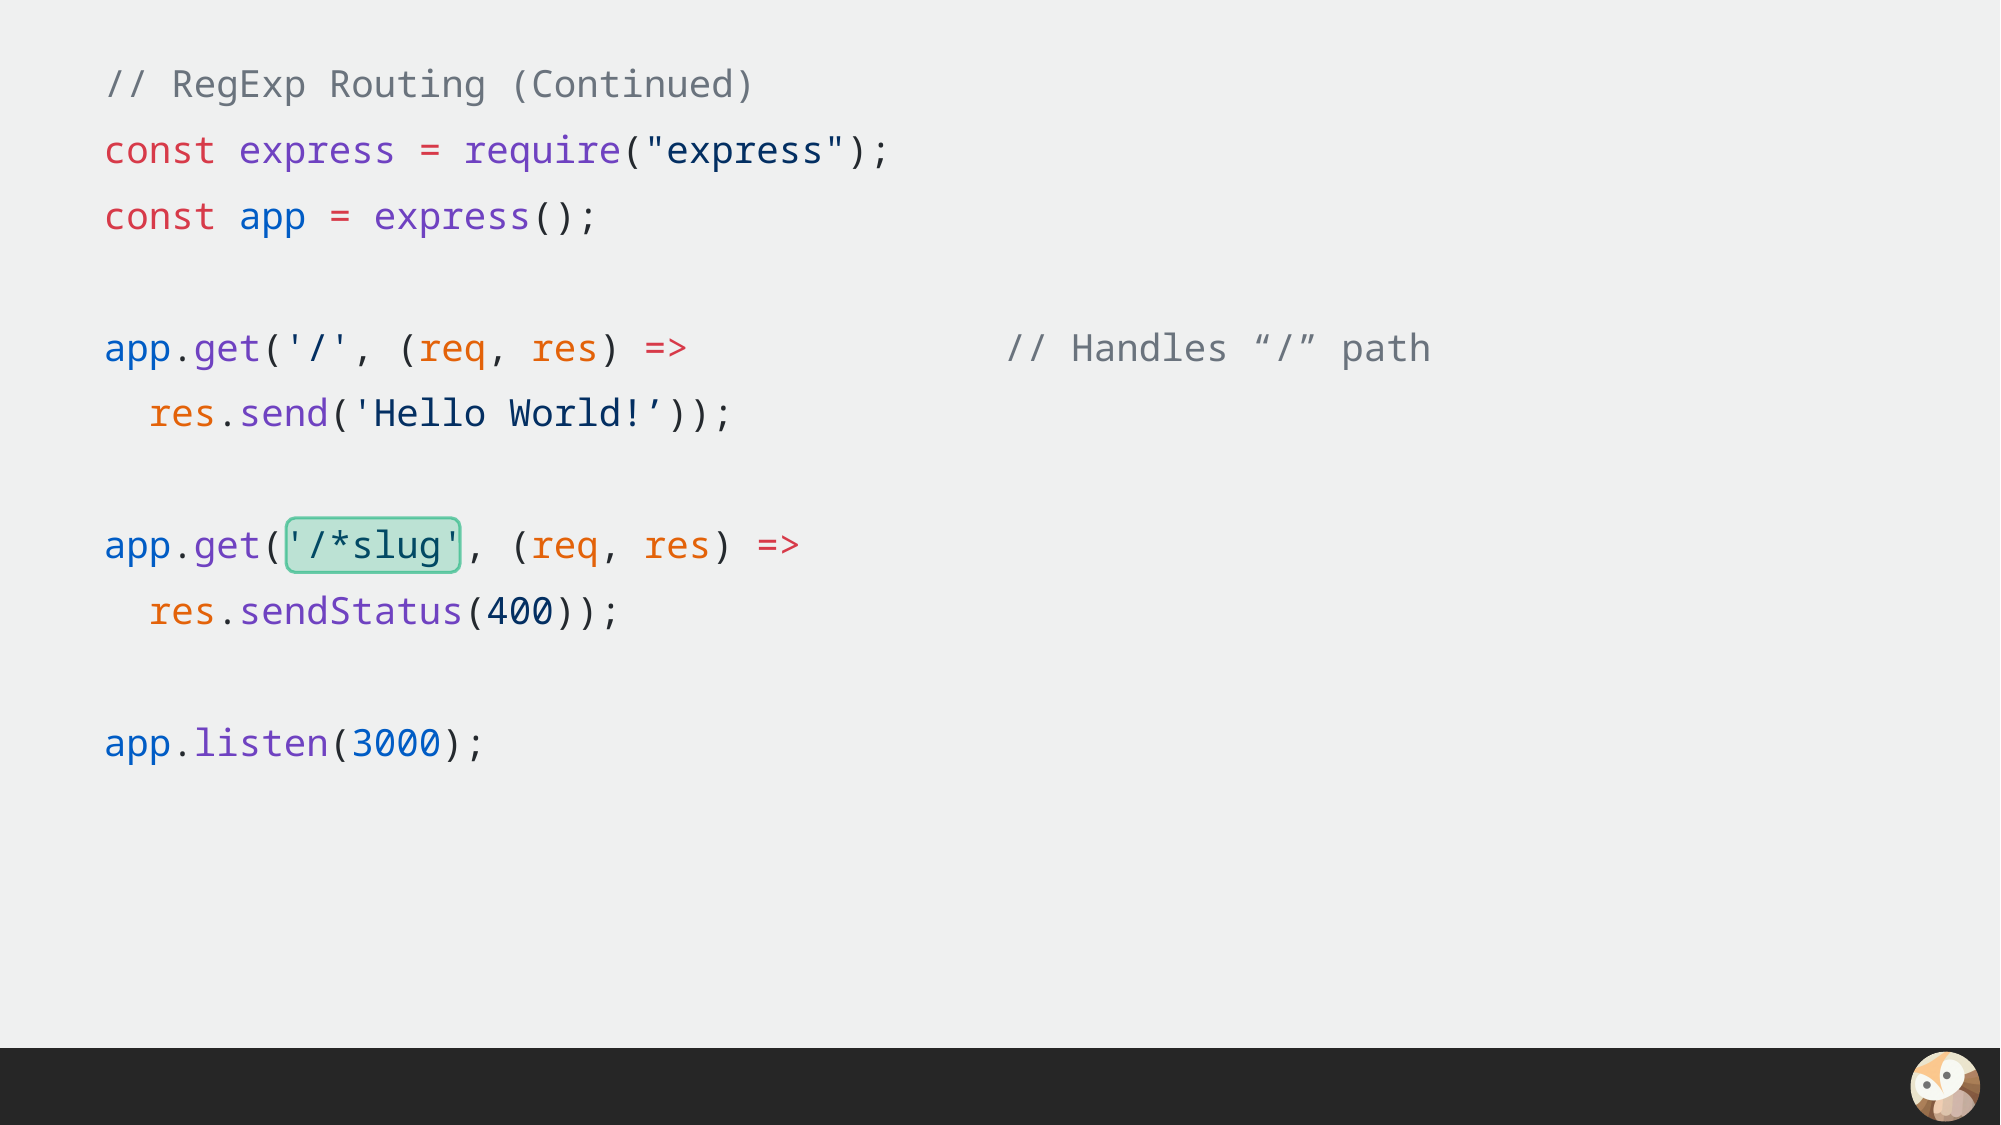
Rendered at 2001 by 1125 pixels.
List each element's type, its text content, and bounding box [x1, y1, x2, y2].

list // RegExp Routing (Continued) const express = require("express"); const app = express(); app.get('/', (req, res) => // Handles “/” path res.send('Hello World!’)); app.get('/*slug', (req, res) => res.sendStatus(400)); app.listen(3000); [88, 52, 1911, 1034]
text_box [285, 516, 462, 574]
picture [1910, 1051, 1981, 1122]
